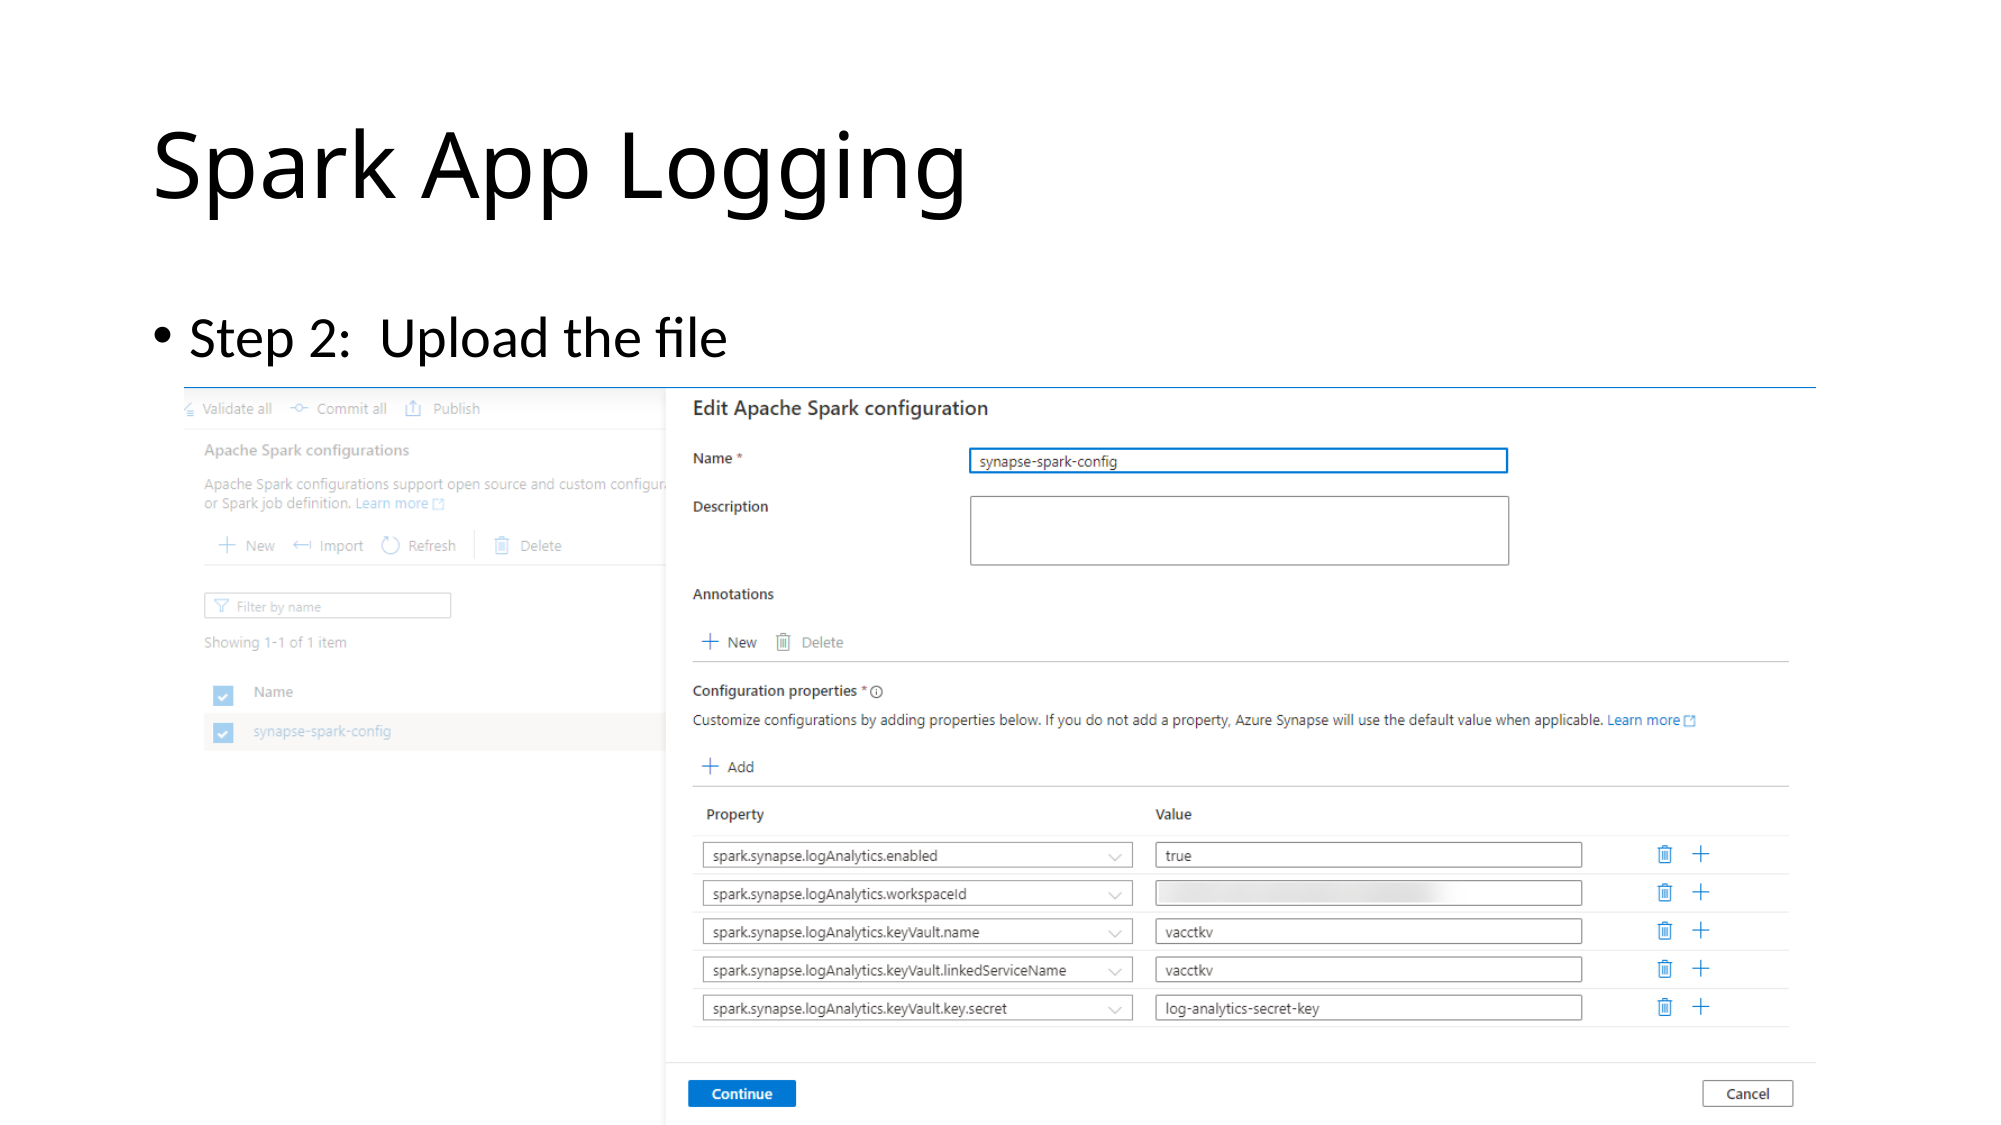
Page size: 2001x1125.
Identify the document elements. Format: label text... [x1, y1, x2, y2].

list Step 2: Upload the file [137, 299, 1863, 1014]
picture [184, 387, 1816, 1125]
title Spark App Logging [137, 59, 1863, 278]
